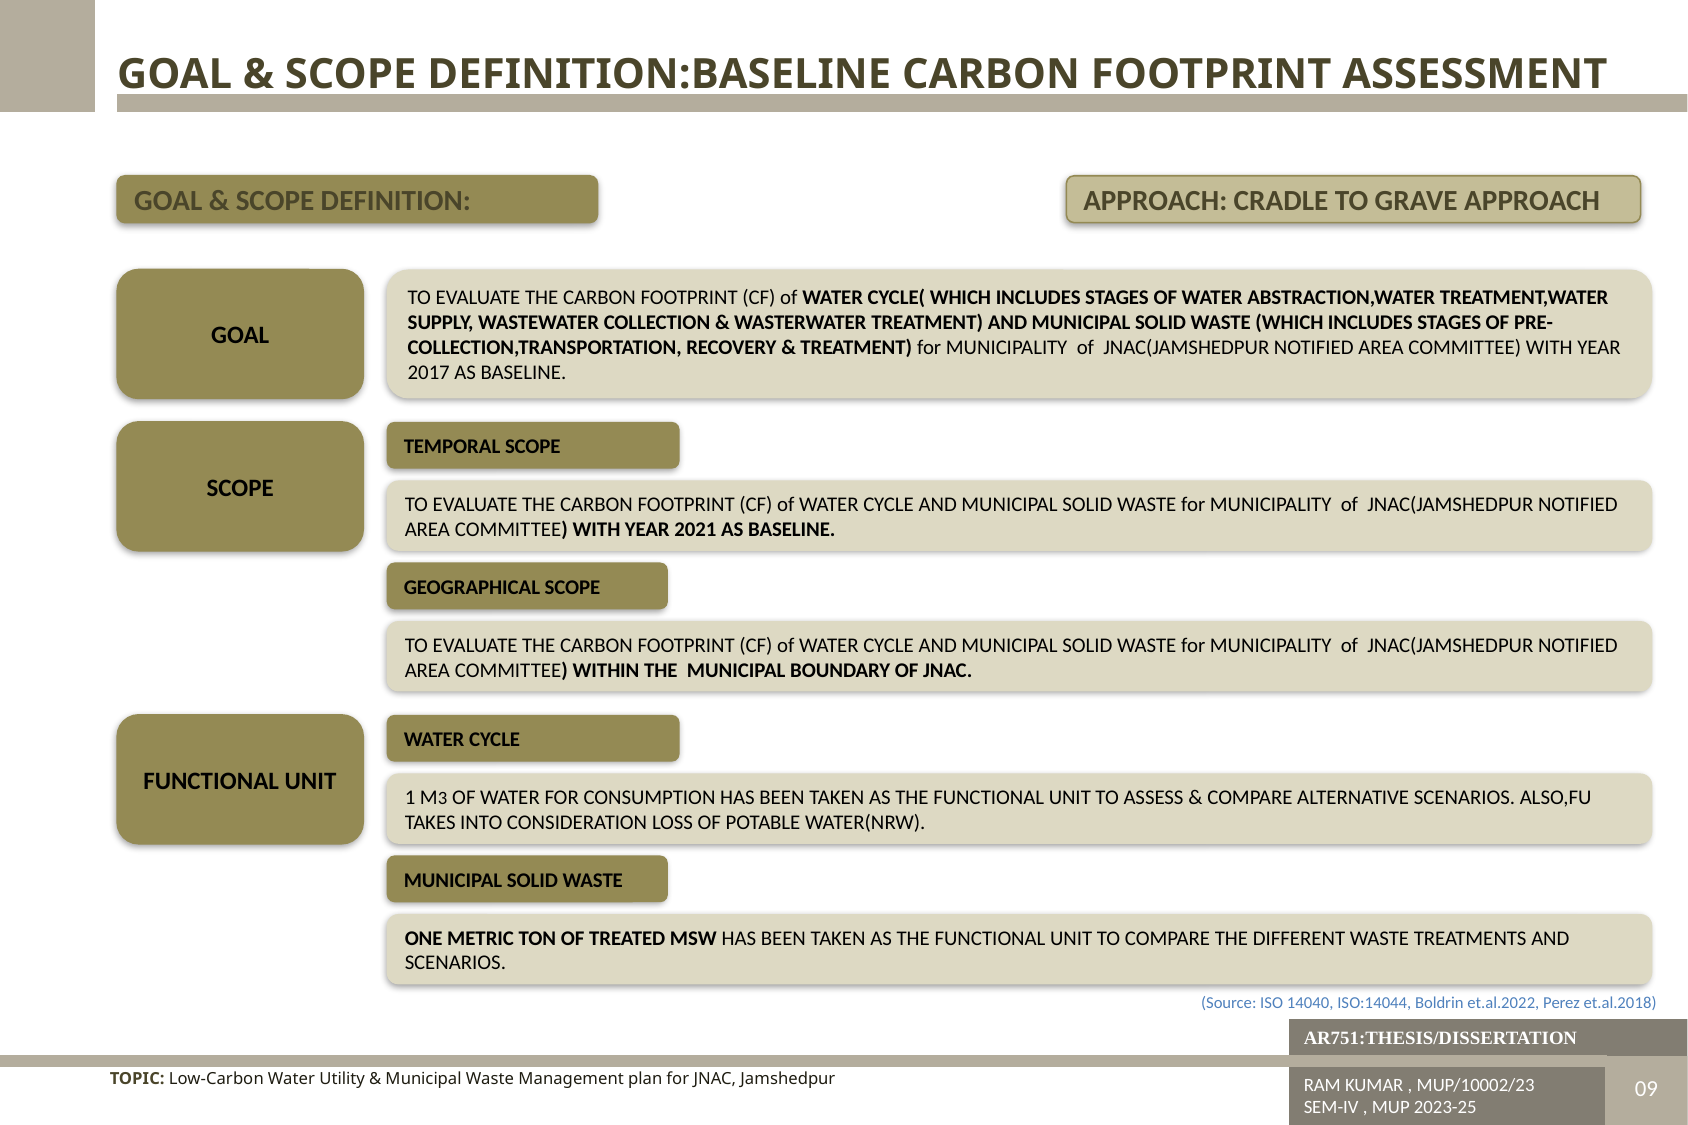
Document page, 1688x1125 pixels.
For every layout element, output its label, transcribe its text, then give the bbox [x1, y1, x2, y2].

text_box SCOPE [116, 421, 365, 552]
text_box GOAL & SCOPE DEFINITION: [116, 174, 599, 224]
text_box 1 M3 OF WATER FOR CONSUMPTION HAS BEEN TAKEN AS THE FUNCTIONAL UNIT TO ASSESS & COMPARE ALTERNATIVE SCENARIOS. ALSO,FU TAKES INTO CONSIDERATION LOSS OF POTABLE WATER(NRW). [385, 772, 1654, 845]
text_box TO EVALUATE THE CARBON FOOTPRINT (CF) of WATER CYCLE AND MUNICIPAL SOLID WASTE for MUNICIPALITY of JNAC(JAMSHEDPUR NOTIFIED AREA COMMITTEE) WITH YEAR 2021 AS BASELINE. [385, 479, 1654, 552]
text_box ONE METRIC TON OF TREATED MSW HAS BEEN TAKEN AS THE FUNCTIONAL UNIT TO COMPARE THE DIFFERENT WASTE TREATMENTS AND SCENARIOS. [385, 913, 1654, 986]
text_box GOAL [116, 268, 365, 400]
text_box (Source: ISO 14040, ISO:14044, Boldrin et.al.2022, Perez et.al.2018) [1186, 984, 1673, 1013]
text_box TO EVALUATE THE CARBON FOOTPRINT (CF) of WATER CYCLE AND MUNICIPAL SOLID WASTE for MUNICIPALITY of JNAC(JAMSHEDPUR NOTIFIED AREA COMMITTEE) WITHIN THE MUNICIPAL BOUNDARY OF JNAC. [385, 620, 1654, 693]
text_box FUNCTIONAL UNIT [116, 714, 365, 845]
text_box TEMPORAL SCOPE [385, 421, 681, 470]
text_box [0, 1014, 1688, 1125]
text_box GOAL & SCOPE DEFINITION:BASELINE CARBON FOOTPRINT ASSESSMENT [117, 46, 1688, 93]
text_box TO EVALUATE THE CARBON FOOTPRINT (CF) of WATER CYCLE( WHICH INCLUDES STAGES OF WATER ABSTRACTION,WATER TREATMENT,WATER SUPPLY, WASTEWATER COLLECTION & WASTERWATER TREATMENT) AND MUNICIPAL SOLID WASTE (WHICH INCLUDES STAGES OF PRE-COLLECTION,TRANSPORTATION, RECOVERY & TREATMENT) for MUNICIPALITY of JNAC(JAMSHEDPUR NOTIFIED AREA COMMITTEE) WITH YEAR 2017 AS BASELINE. [385, 268, 1654, 400]
text_box GEOGRAPHICAL SCOPE [385, 561, 669, 611]
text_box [116, 93, 1688, 113]
text_box APPROACH: CRADLE TO GRAVE APPROACH [1065, 174, 1642, 224]
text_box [0, 0, 96, 113]
text_box MUNICIPAL SOLID WASTE [385, 854, 669, 904]
text_box WATER CYCLE [385, 714, 681, 763]
